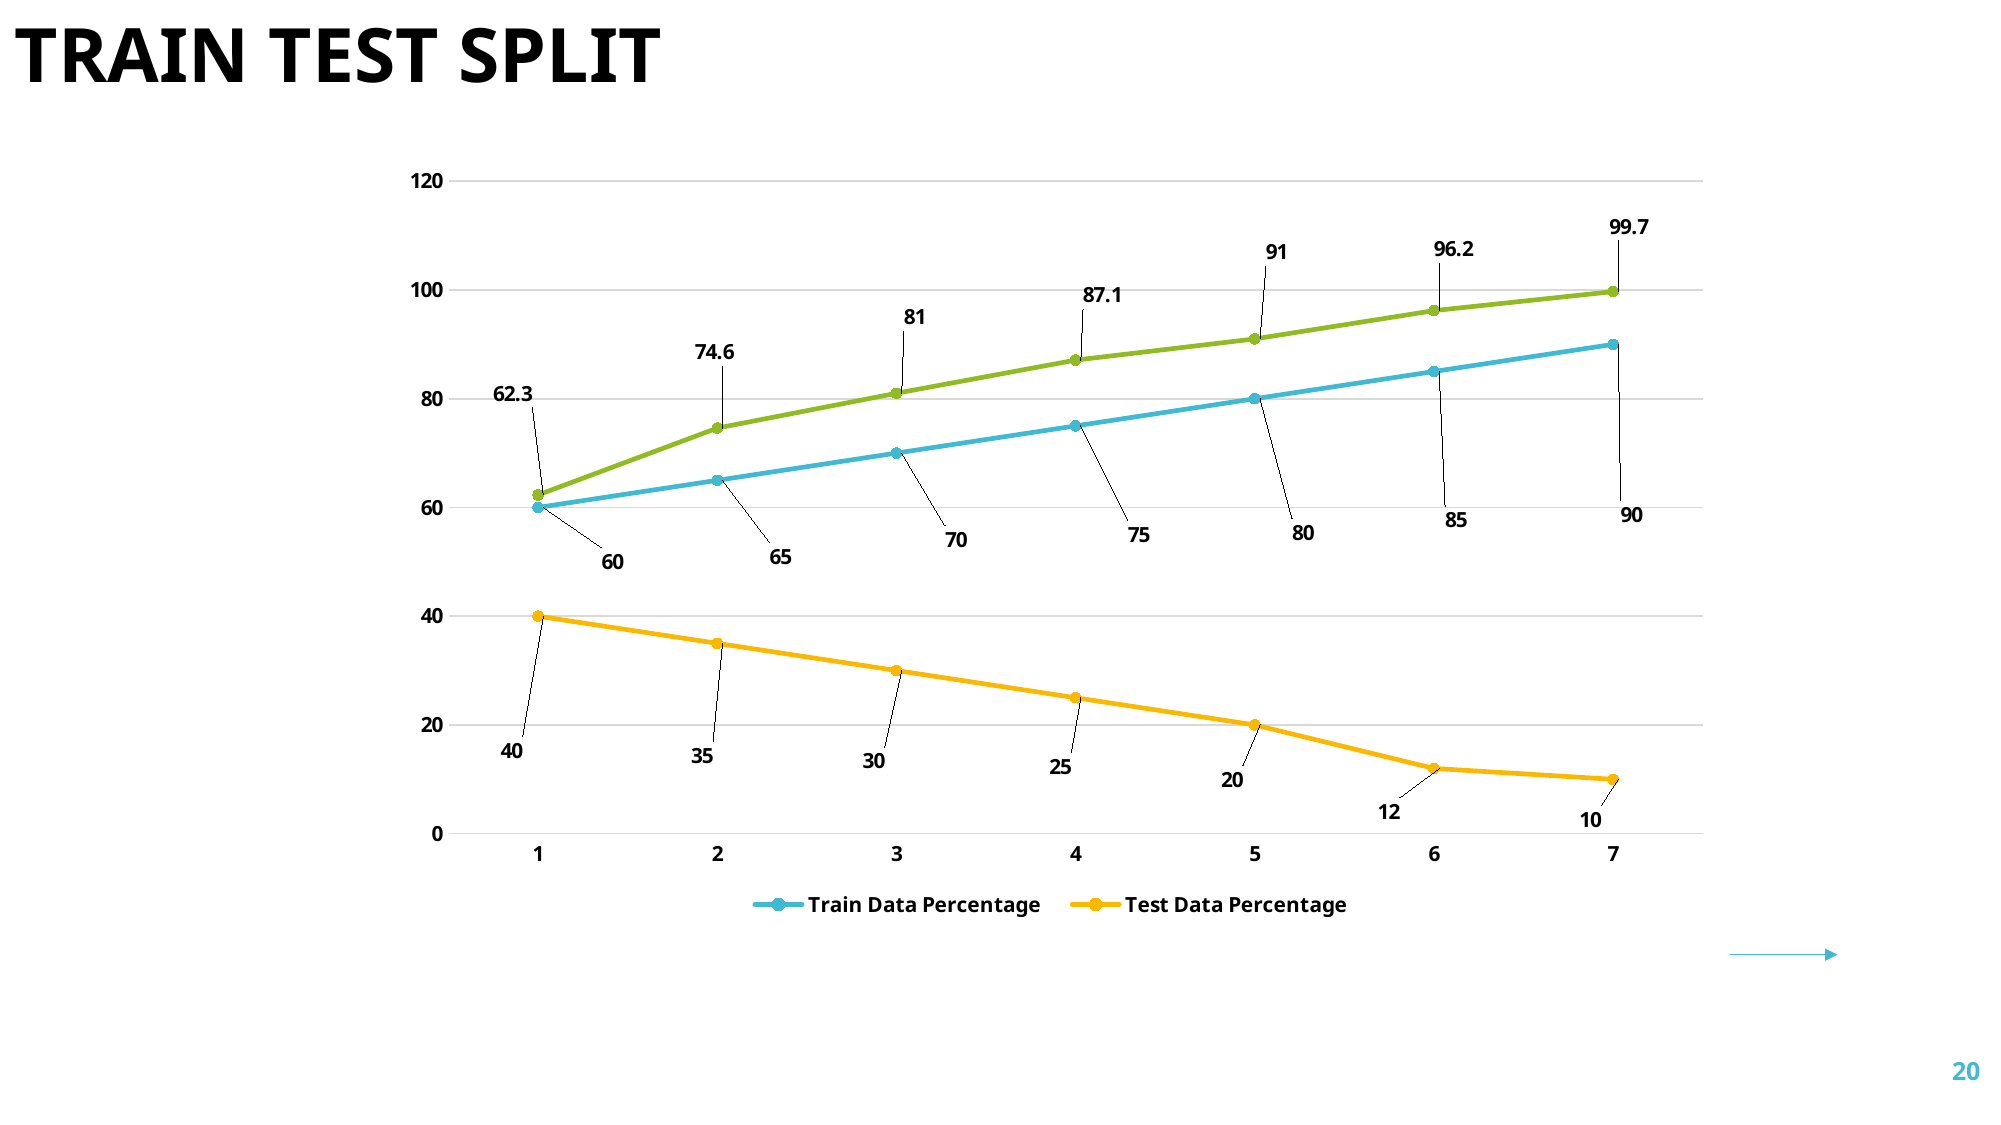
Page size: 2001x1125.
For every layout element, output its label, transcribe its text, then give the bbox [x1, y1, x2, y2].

text_box TRAIN TEST SPLIT [0, 0, 1000, 105]
chart [382, 151, 1730, 935]
slide_number 20 [1744, 1042, 1996, 1103]
